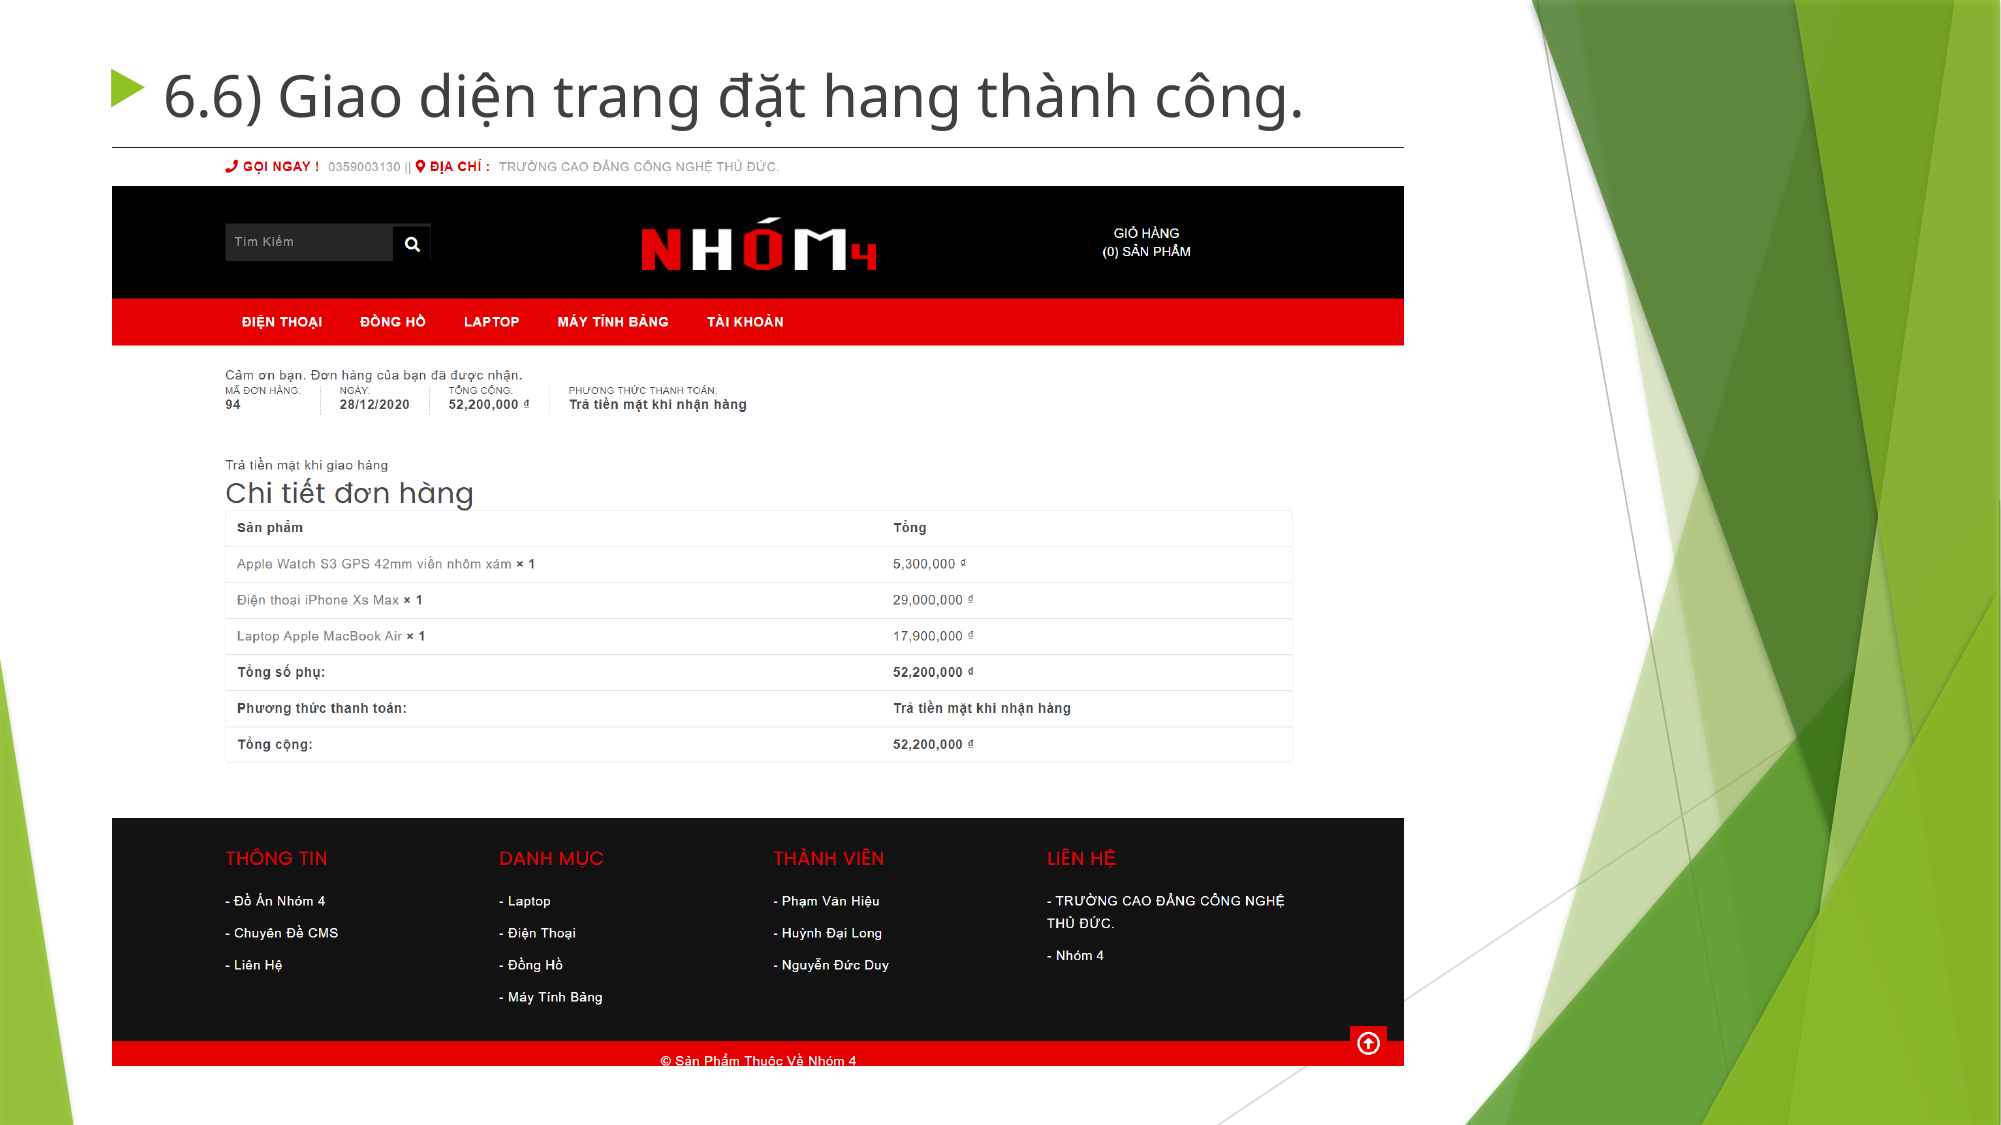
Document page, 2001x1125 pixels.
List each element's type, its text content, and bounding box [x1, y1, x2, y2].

list 6.6) Giao diện trang đặt hang thành công. [91, 51, 1503, 689]
picture [112, 147, 1404, 1067]
